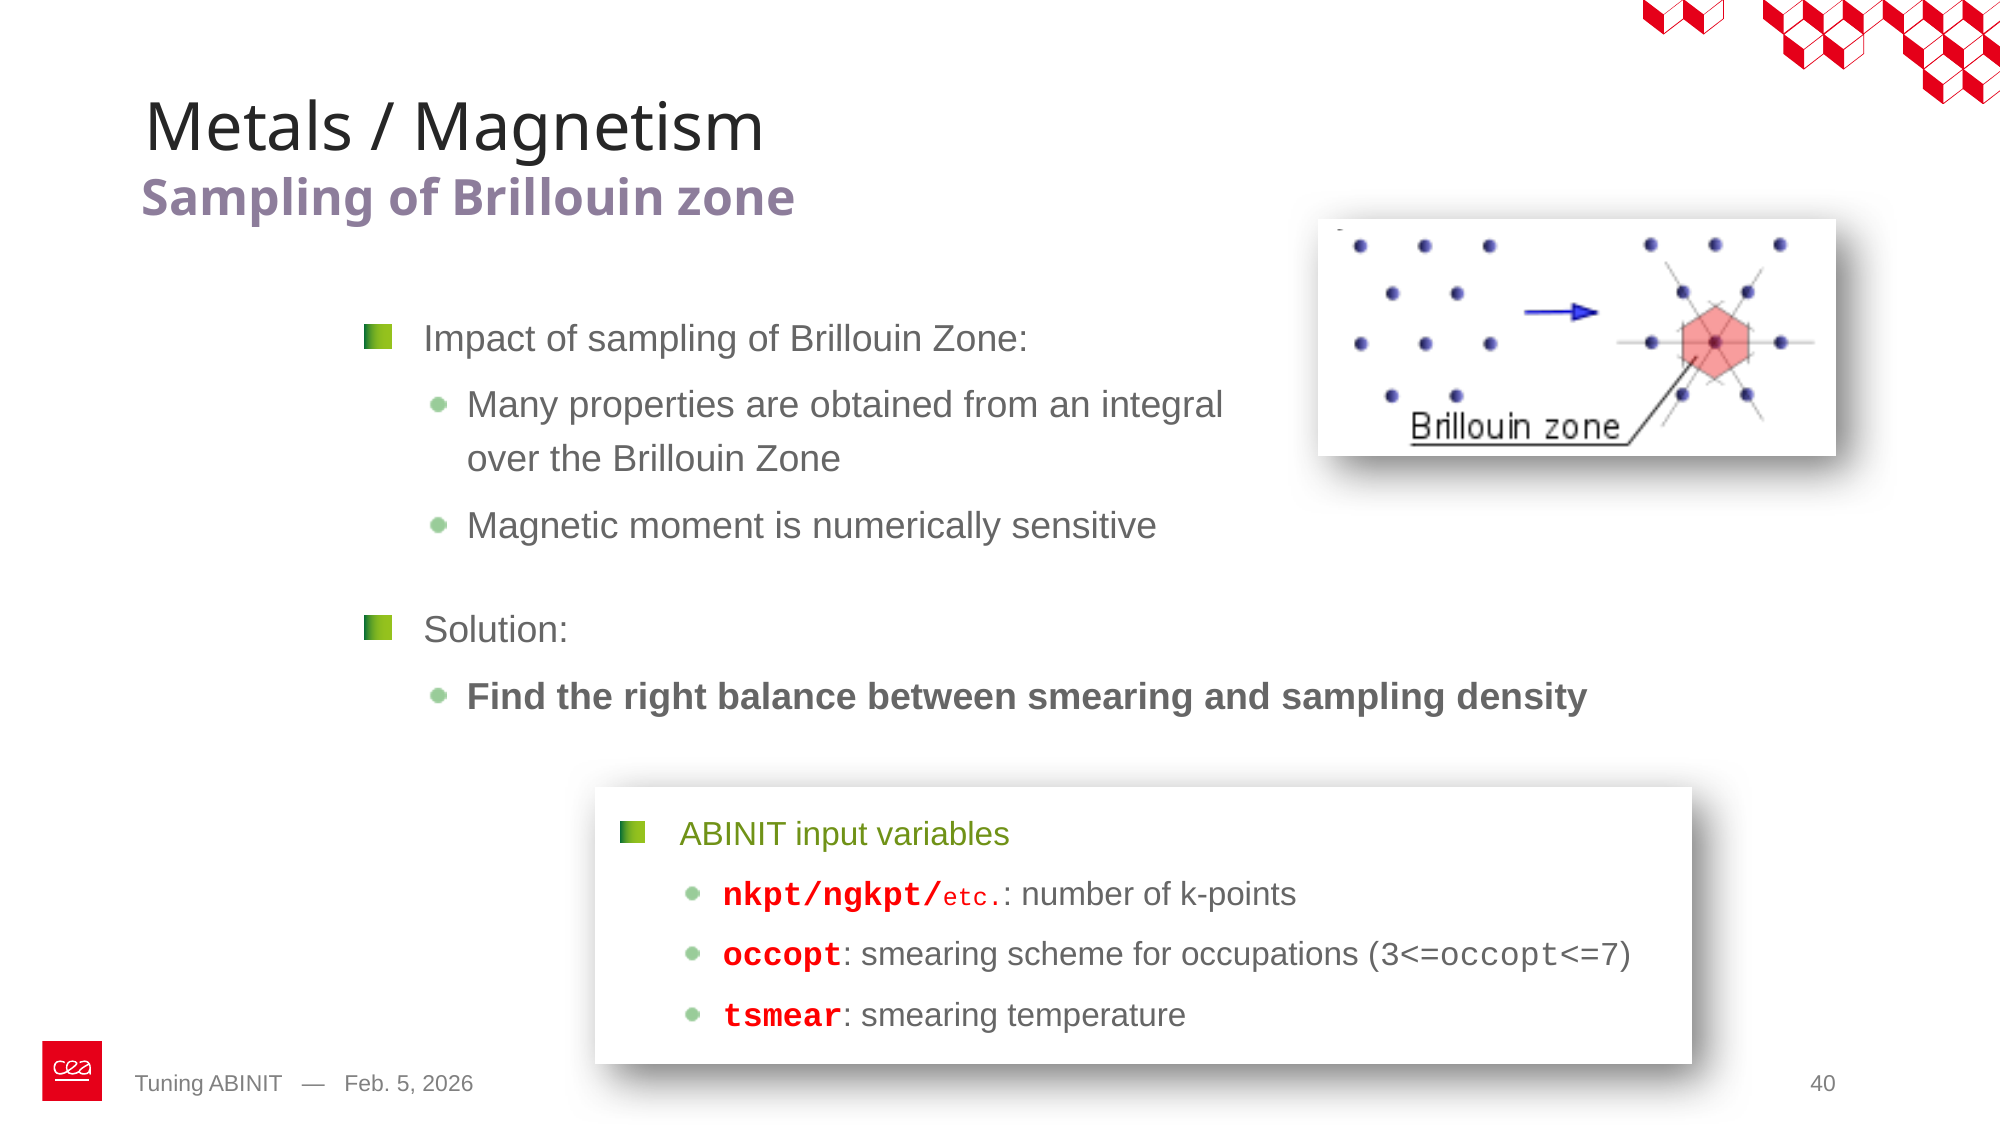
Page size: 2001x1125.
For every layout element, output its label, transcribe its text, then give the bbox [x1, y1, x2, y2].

picture [364, 615, 392, 640]
picture [422, 682, 447, 706]
picture [364, 324, 392, 349]
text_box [595, 787, 1861, 1065]
picture [422, 391, 447, 415]
text_box Solution: Find the right balance between smearing and sampling density [349, 533, 1686, 724]
text_box Impact of sampling of Brillouin Zone: Many properties are obtained from an integral over the Brillouin Zone Magnetic moment is numerically sensitive [349, 297, 1686, 533]
picture [1318, 219, 1837, 457]
text_box Sampling of Brillouin zone [141, 165, 1575, 253]
picture [422, 511, 447, 533]
text_box Metals / Magnetism [144, 76, 2000, 220]
